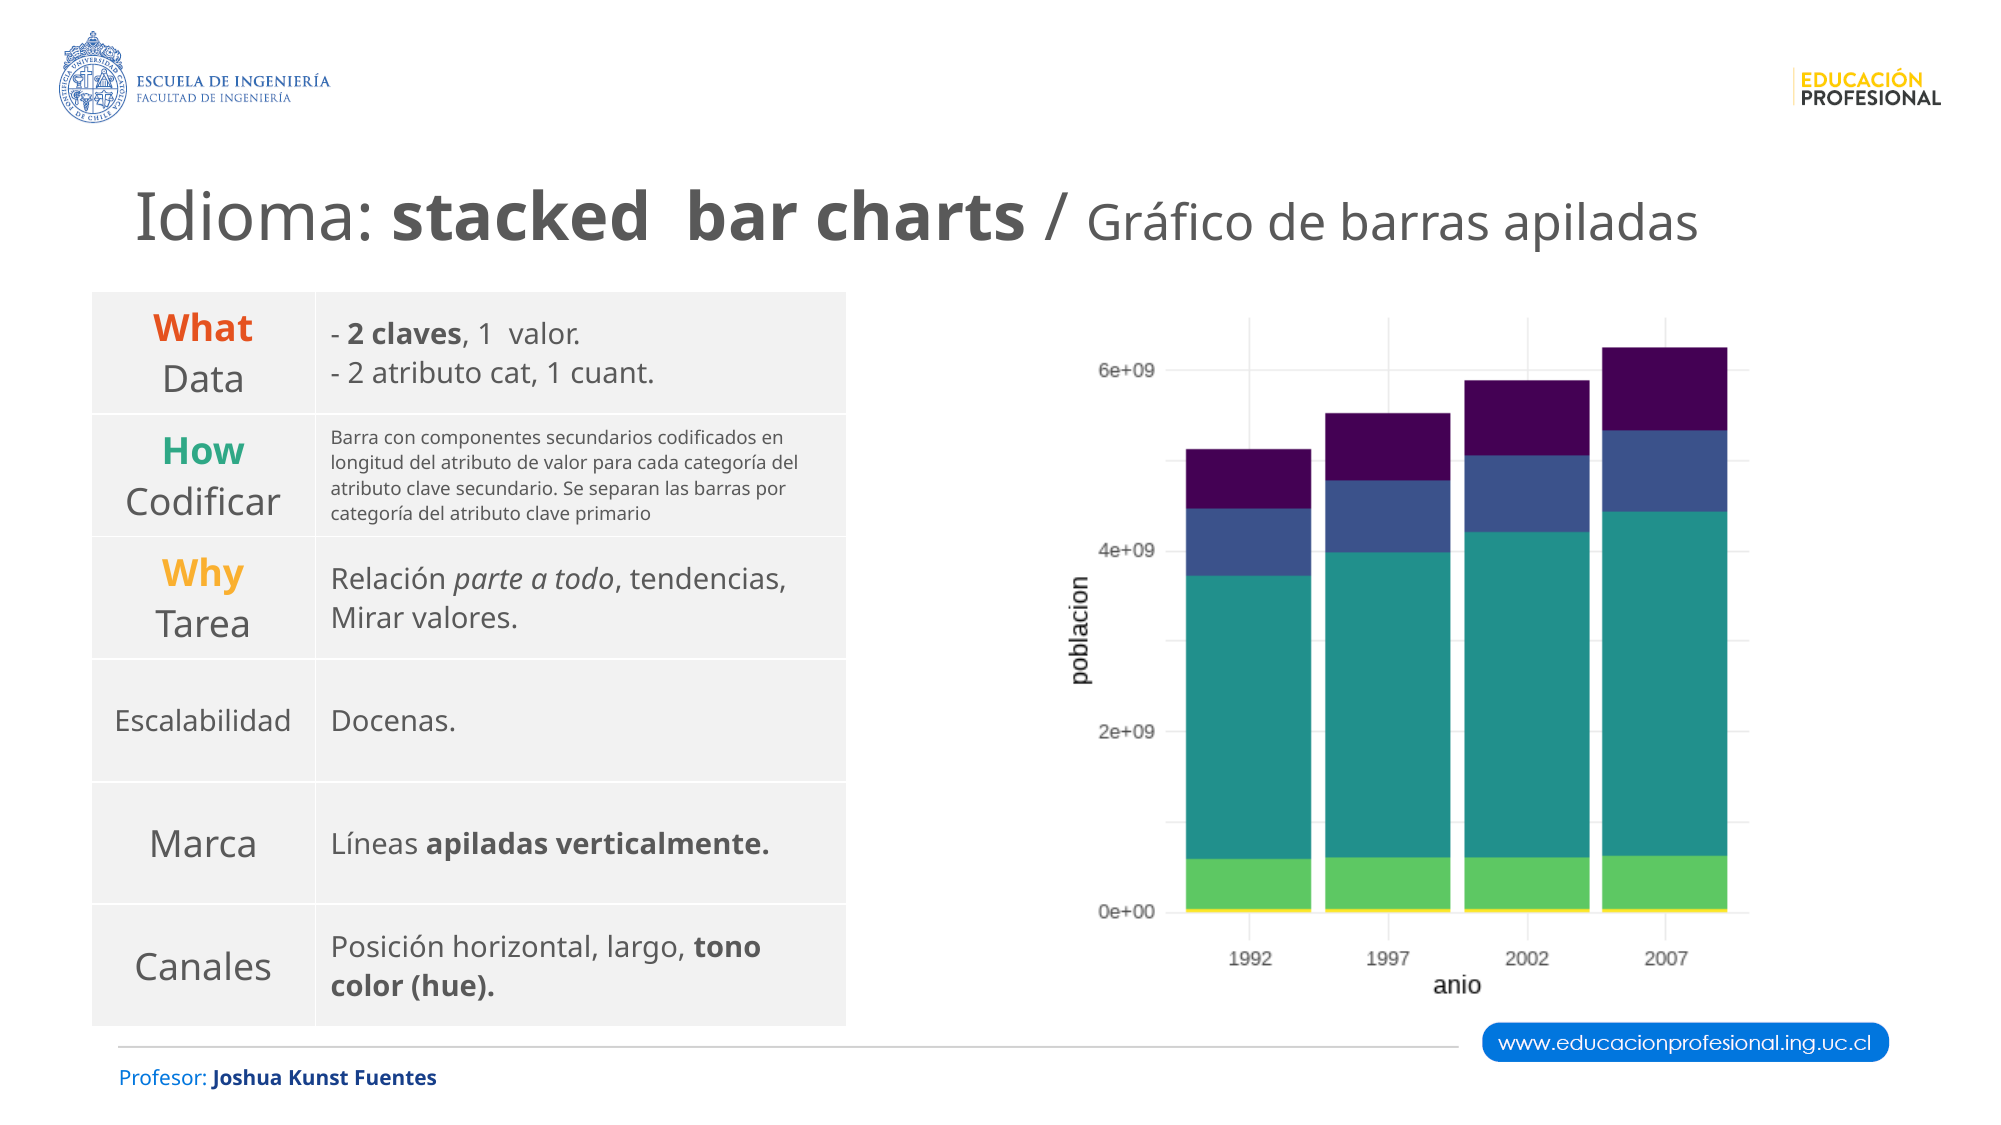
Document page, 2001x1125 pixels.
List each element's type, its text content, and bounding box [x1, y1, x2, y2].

picture [0, 0, 2000, 1125]
table_cell Posición horizontal, largo, tono color (hue). [316, 905, 846, 1026]
table_cell Docenas. [316, 660, 846, 781]
table_cell Escalabilidad [92, 660, 315, 781]
table_header - 2 claves, 1 valor. - 2 atributo cat, 1 cuant. [316, 292, 846, 413]
text_box Idioma: stacked bar charts / Gráfico de barras apiladas [120, 86, 1822, 261]
table_cell How Codificar [92, 415, 315, 536]
table_cell Relación parte a todo, tendencias, Mirar valores. [316, 537, 846, 658]
table_cell Canales [92, 905, 315, 1026]
table_header What Data [92, 292, 315, 413]
table_cell Barra con componentes secundarios codificados en longitud del atributo de valor para cada categoría del atributo clave secundario. Se separan las barras por categoría del atributo clave primario [316, 415, 846, 536]
table_cell Líneas apiladas verticalmente. [316, 783, 846, 903]
table_cell Marca [92, 783, 315, 903]
table_cell Why Tarea [92, 537, 315, 658]
